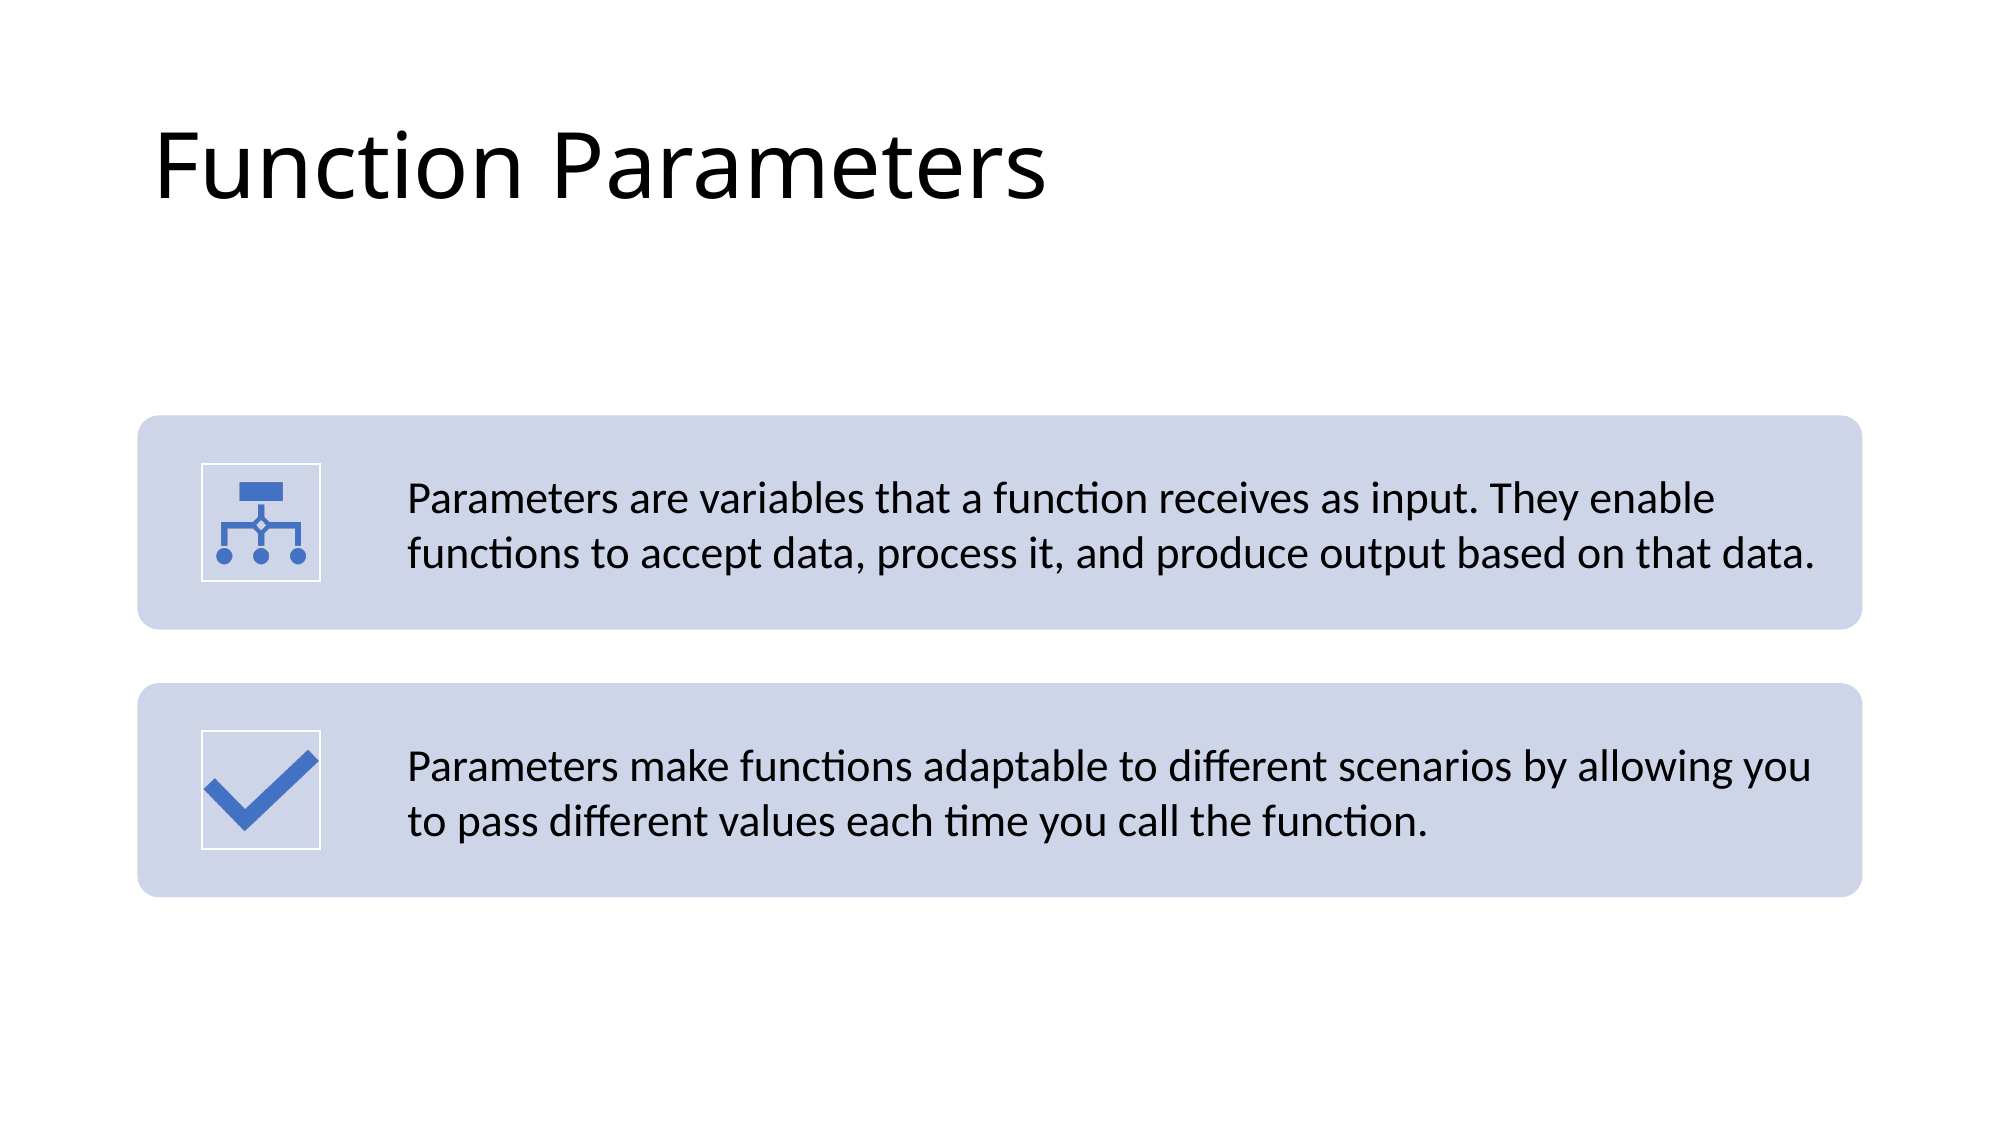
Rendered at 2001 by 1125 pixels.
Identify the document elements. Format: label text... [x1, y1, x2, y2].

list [137, 299, 1863, 1014]
title Function Parameters [137, 59, 1863, 278]
